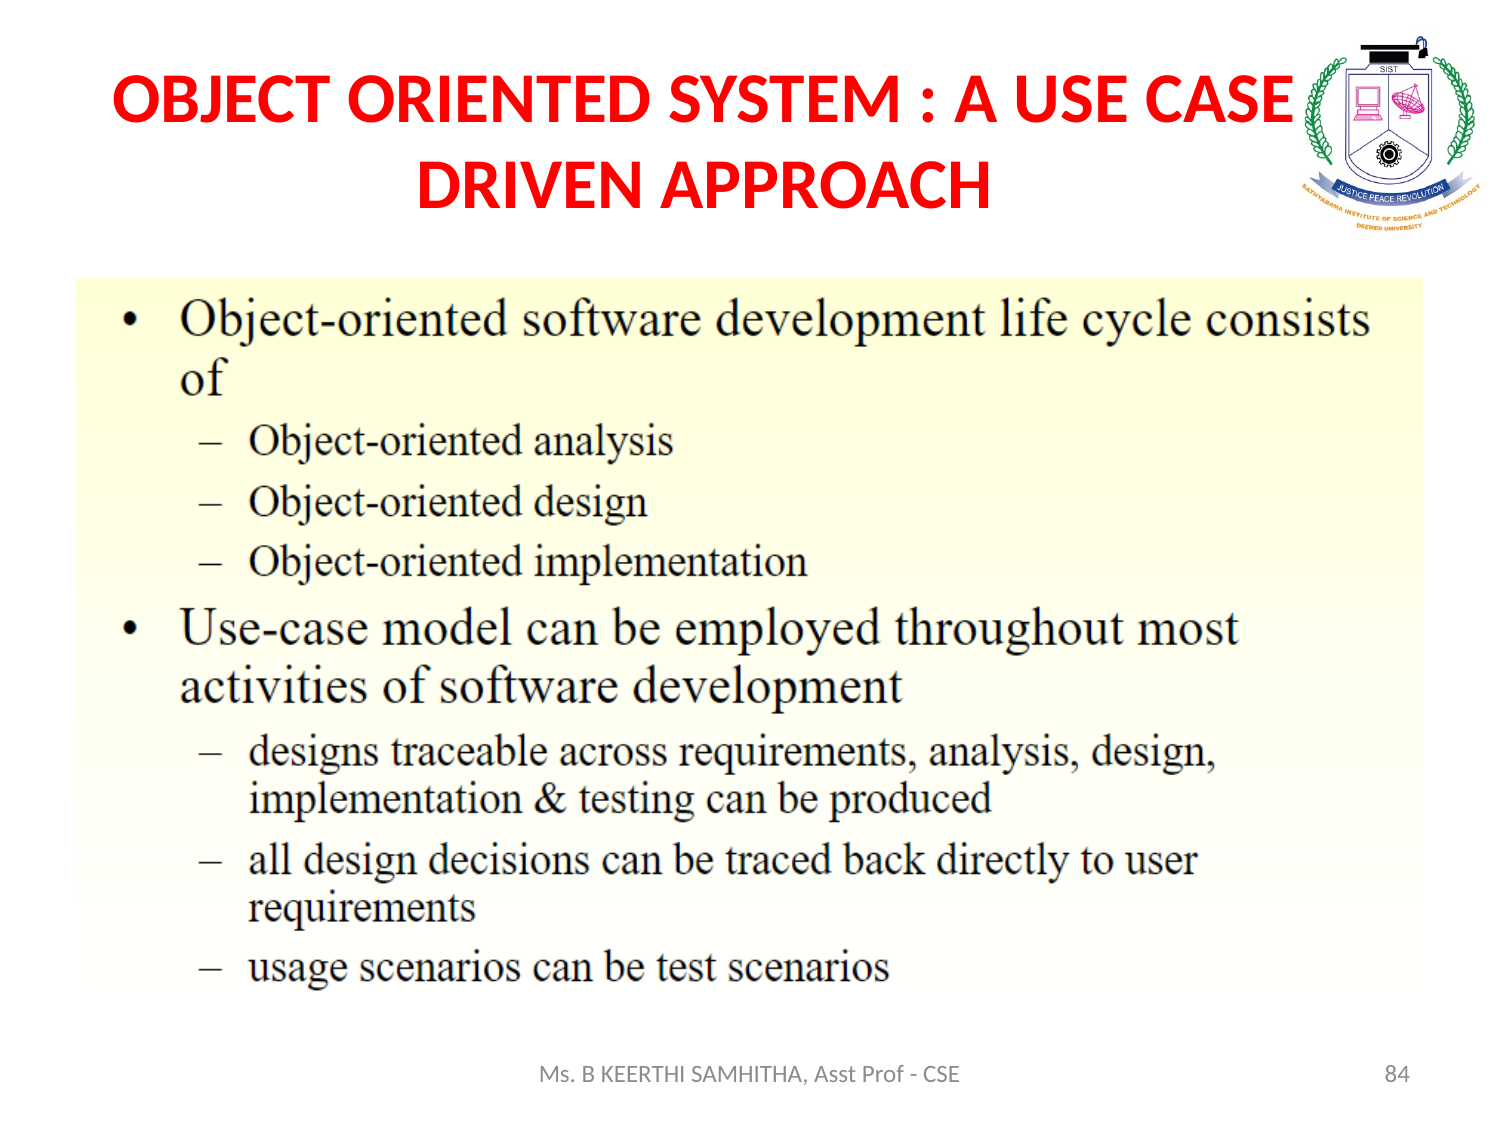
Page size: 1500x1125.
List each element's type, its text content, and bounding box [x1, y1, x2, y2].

footer Ms. B KEERTHI SAMHITHA, Asst Prof - CSE [512, 1043, 988, 1103]
slide_number 84 [1074, 1042, 1425, 1103]
picture [1280, 30, 1500, 251]
title OBJECT ORIENTED SYSTEM : A USE CASE DRIVEN APPROACH [29, 42, 1380, 231]
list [76, 278, 1424, 1036]
